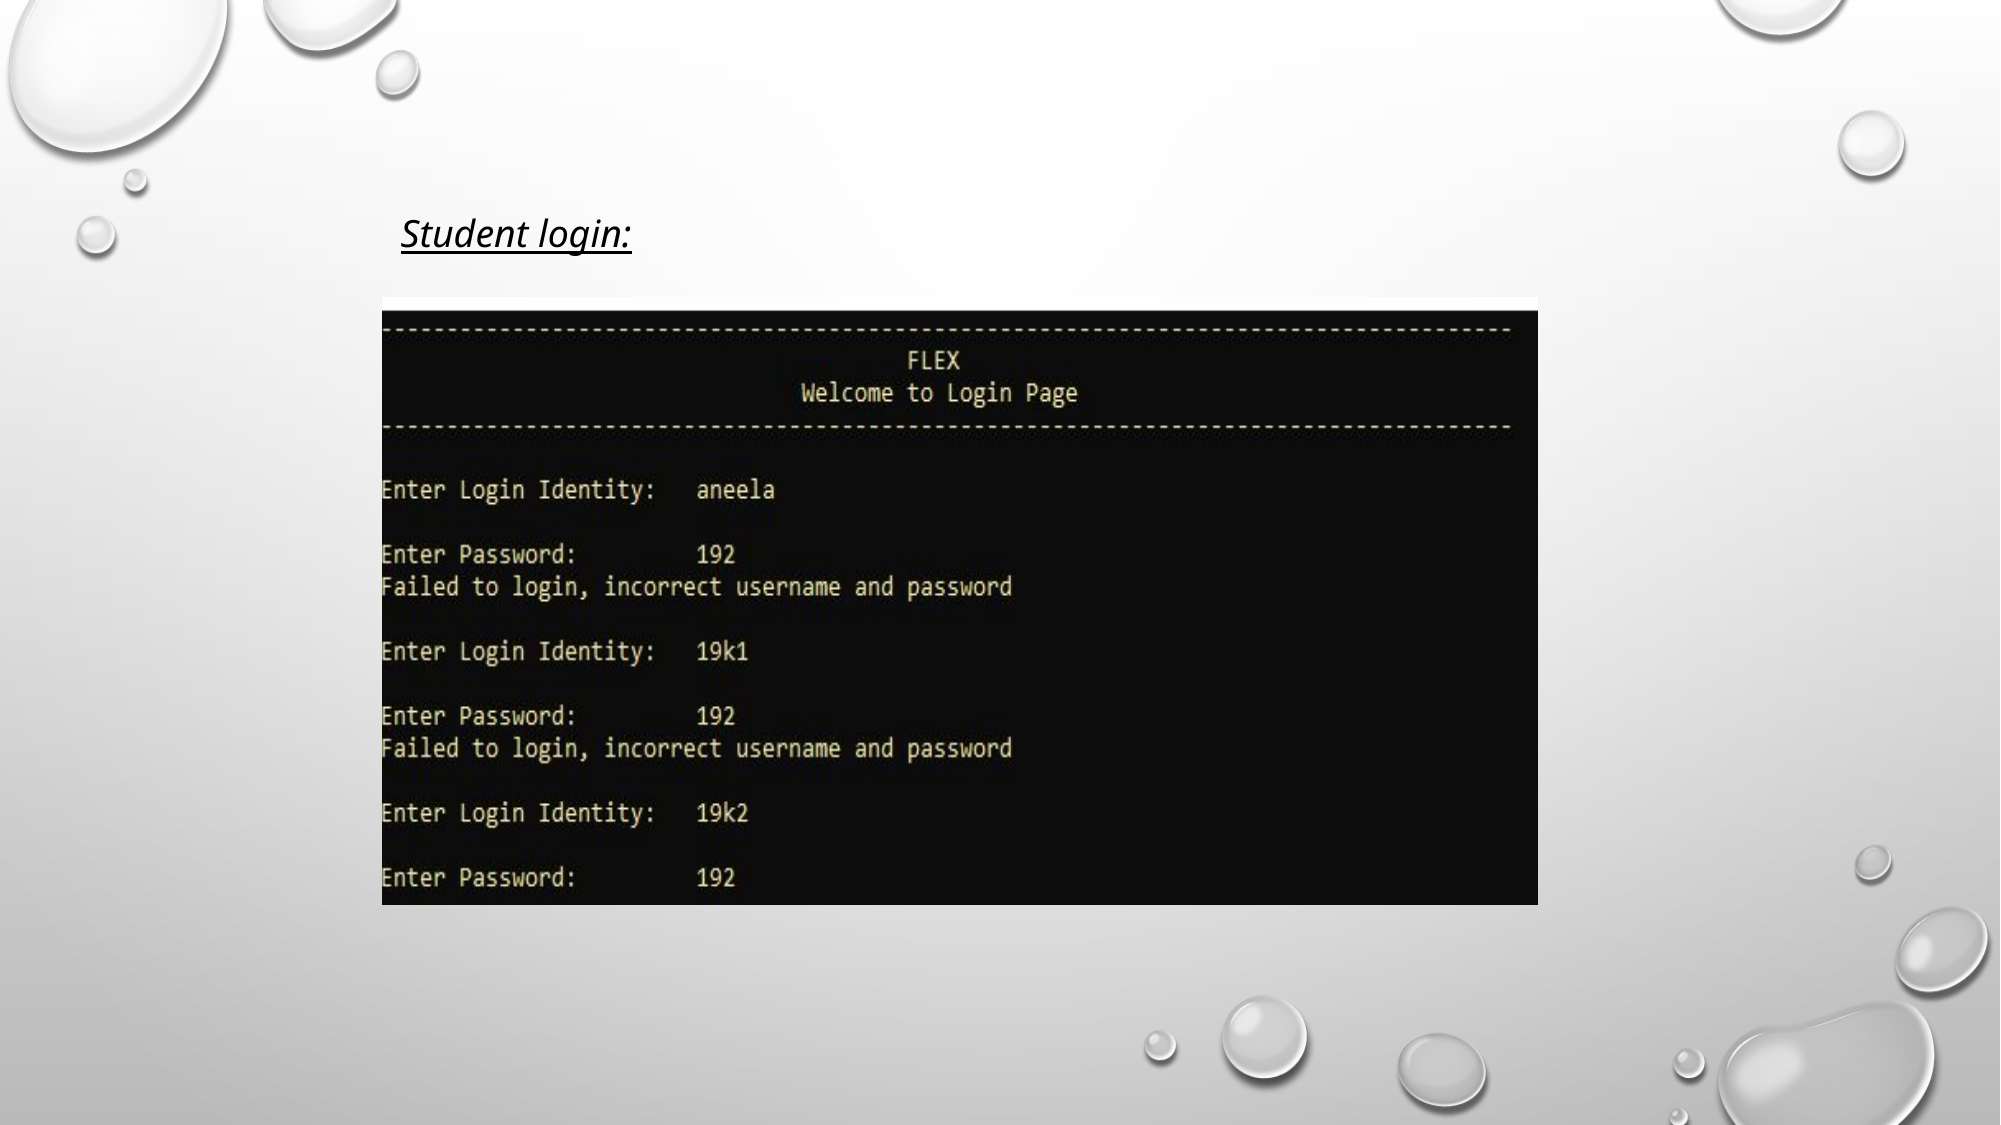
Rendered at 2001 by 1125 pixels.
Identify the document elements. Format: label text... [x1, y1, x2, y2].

text_box Student login: [385, 203, 647, 263]
picture [0, 0, 2000, 1125]
